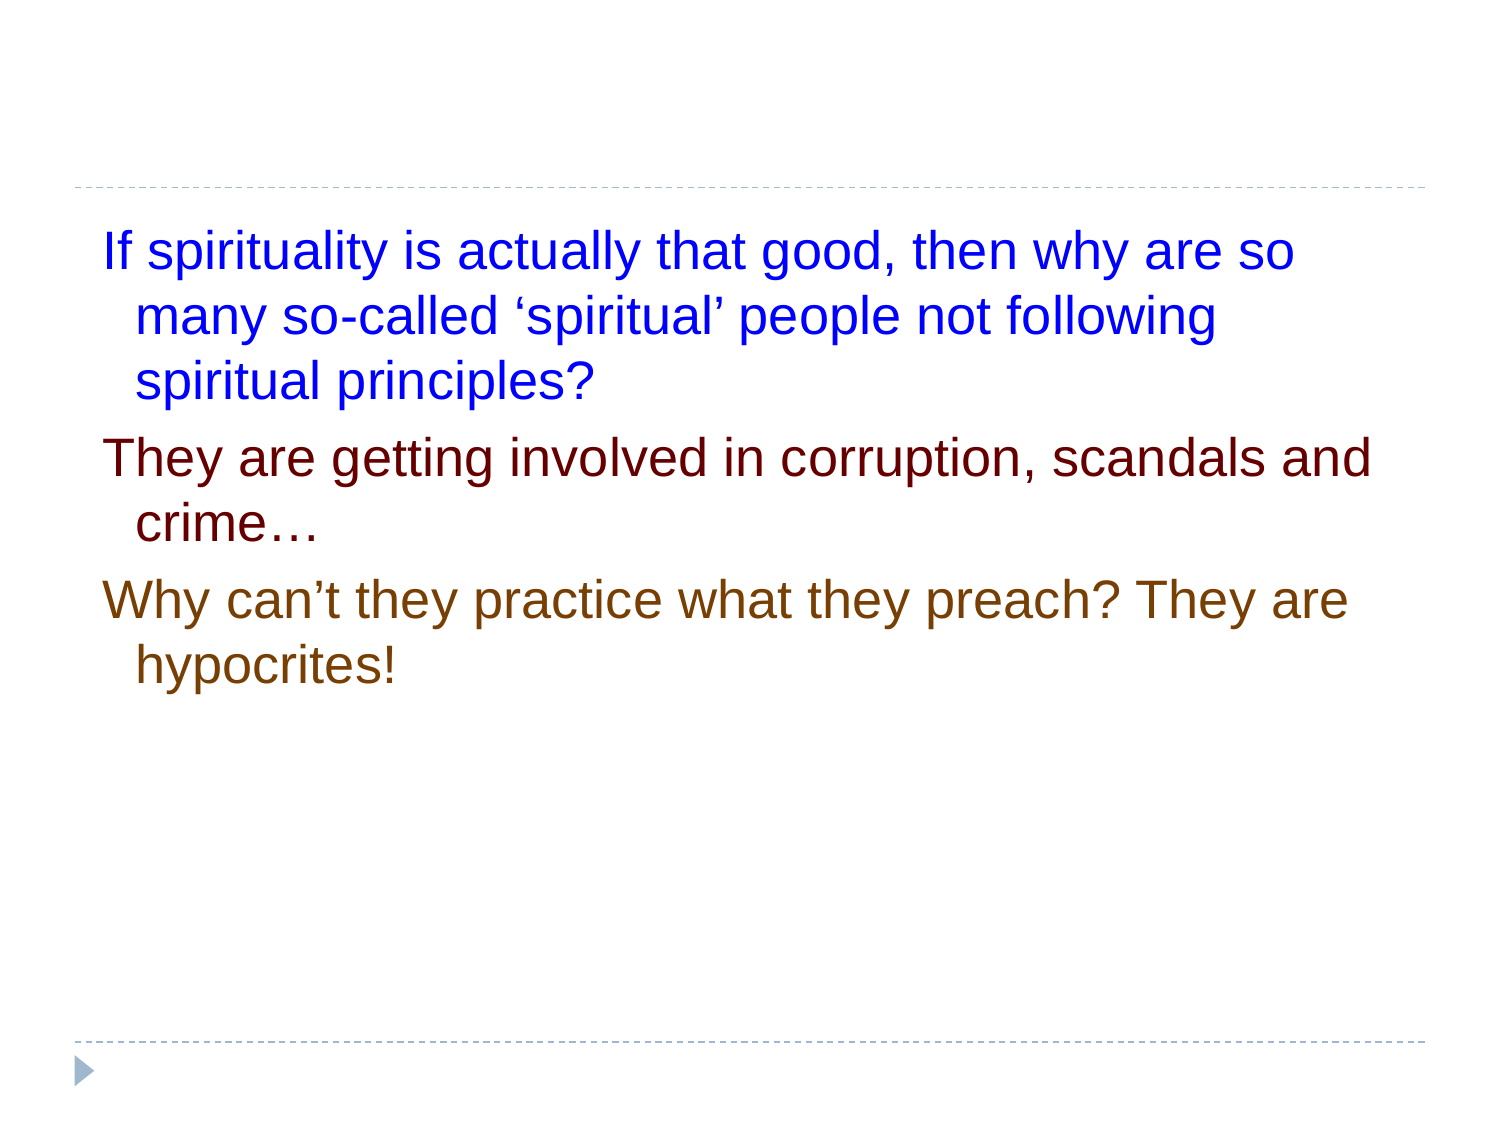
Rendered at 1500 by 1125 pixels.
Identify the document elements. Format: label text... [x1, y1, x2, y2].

list If spirituality is actually that good, then why are so many so-called ‘spiritual’ people not following spiritual principles? They are getting involved in corruption, scandals and crime… Why can’t they practice what they preach? They are hypocrites! [75, 200, 1425, 1010]
